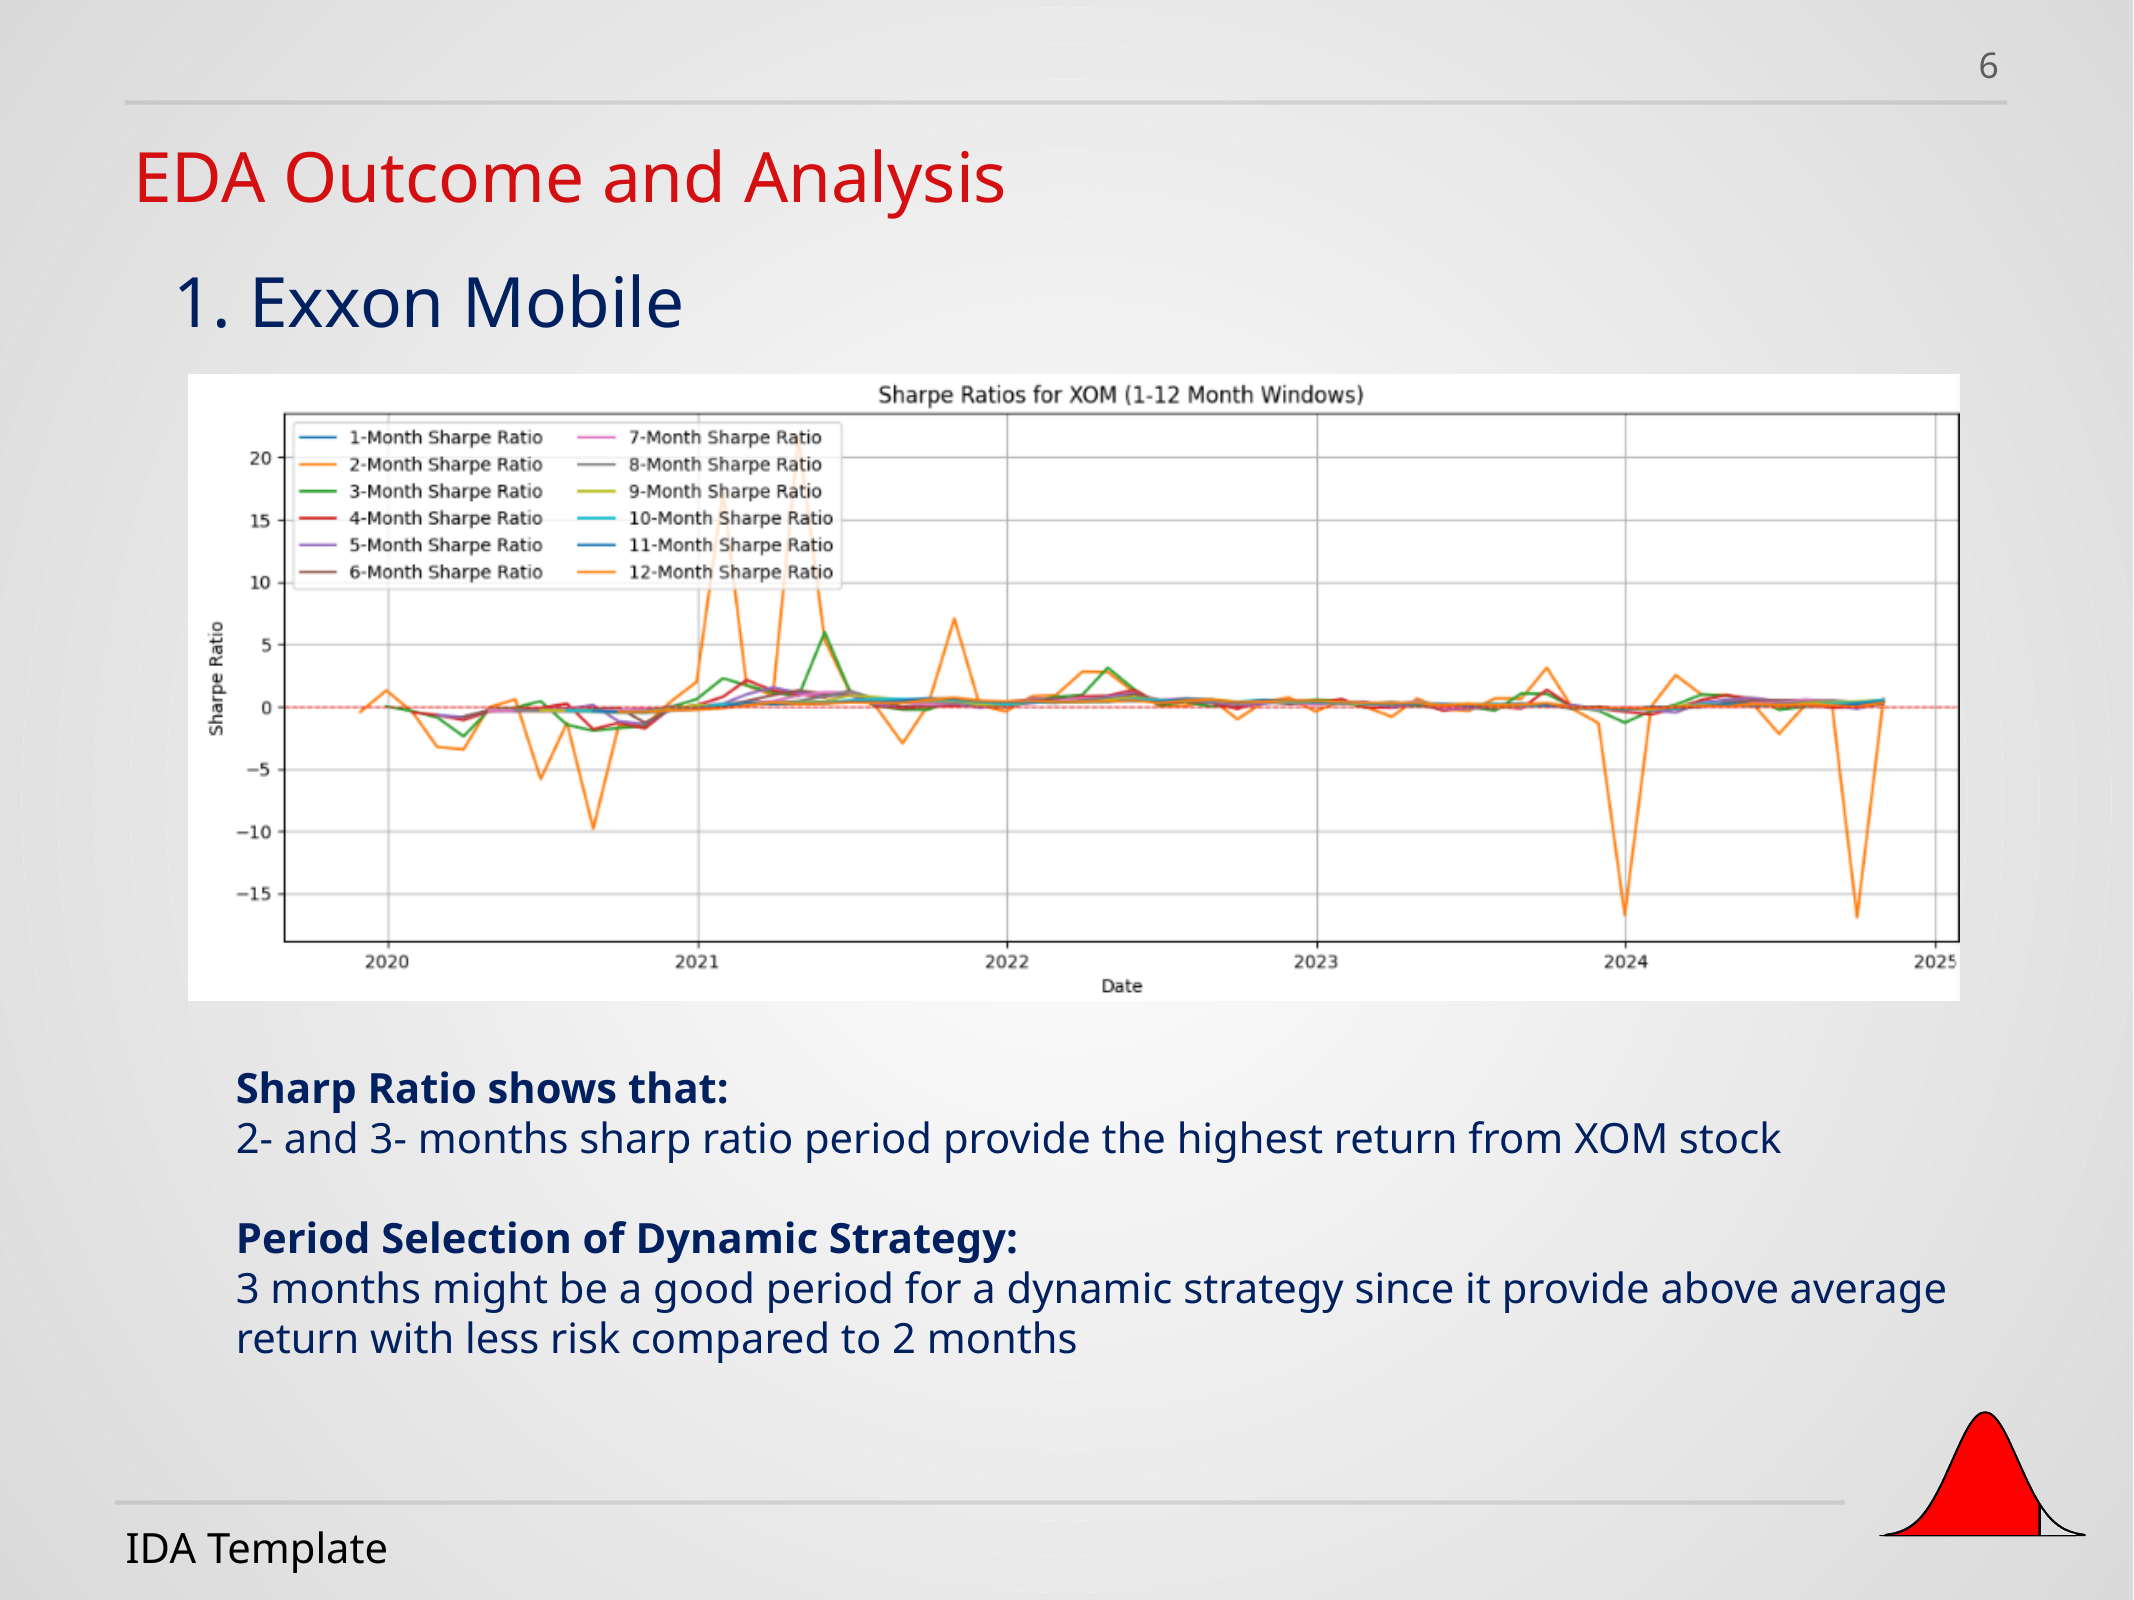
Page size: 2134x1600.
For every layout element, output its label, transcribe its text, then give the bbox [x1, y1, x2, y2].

picture [188, 373, 1960, 1001]
list EDA Outcome and Analysis [124, 124, 2007, 226]
slide_number 6 [1925, 34, 2008, 101]
text_box 1. Exxon Mobile [165, 249, 2047, 350]
list IDA Template [116, 1514, 1017, 1581]
text_box Sharp Ratio shows that: 2- and 3- months sharp ratio period provide the highest return from XOM stock Period Selection of Dynamic Strategy: 3 months might be a good period for a dynamic strategy since it provide above average return with less risk compared to 2 months [227, 1053, 1985, 1391]
picture [1879, 1411, 2086, 1537]
